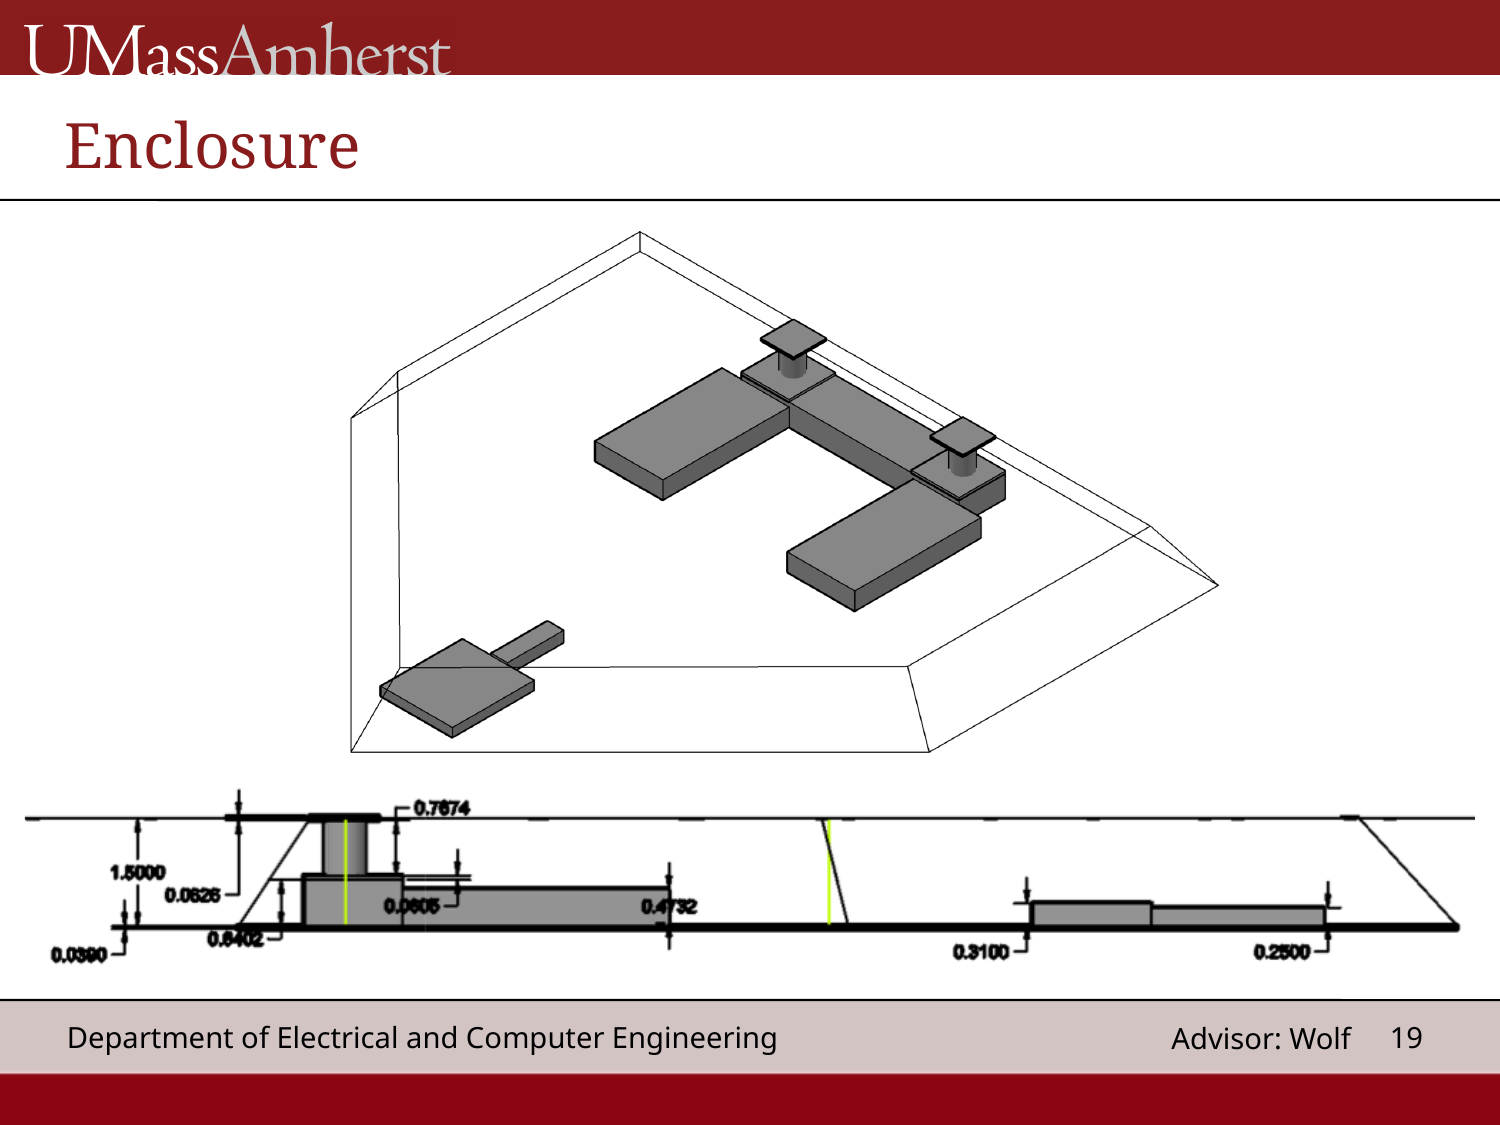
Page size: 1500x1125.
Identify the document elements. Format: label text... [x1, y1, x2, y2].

picture [24, 787, 1476, 995]
picture [0, 0, 1500, 75]
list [312, 212, 1226, 779]
title Enclosure [50, 99, 1500, 188]
picture [0, 1002, 1500, 1125]
